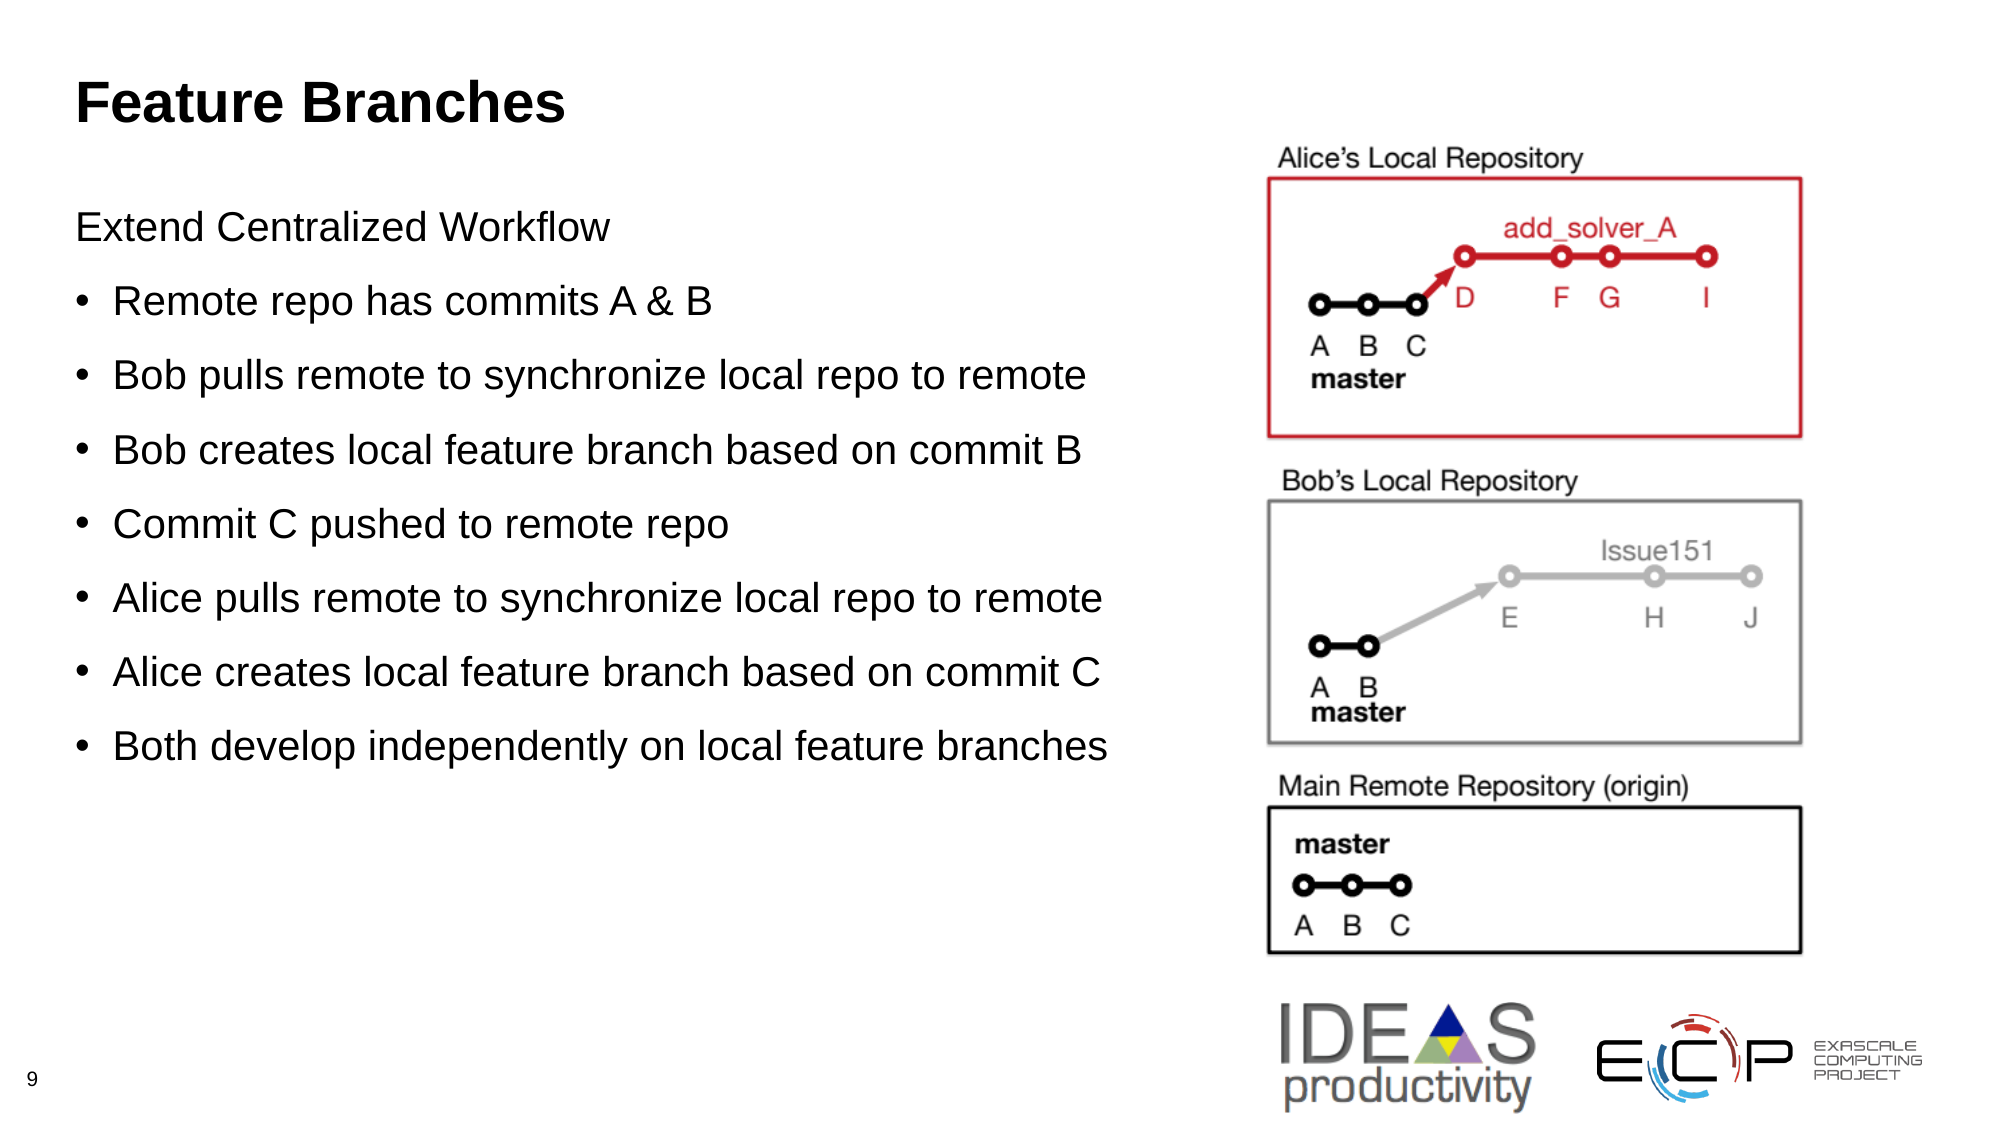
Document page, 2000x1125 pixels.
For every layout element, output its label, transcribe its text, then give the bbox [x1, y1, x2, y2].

picture [1597, 1014, 1922, 1103]
picture [1280, 1002, 1537, 1114]
list Extend Centralized Workflow Remote repo has commits A & B Bob pulls remote to synchronize local repo to remote Bob creates local feature branch based on commit B Commit C pushed to remote repo Alice pulls remote to synchronize local repo to remote Alice creates local feature branch based on commit C Both develop independently on local feature branches [59, 197, 1203, 863]
picture [1237, 114, 1824, 981]
title Feature Branches [59, 67, 1926, 218]
